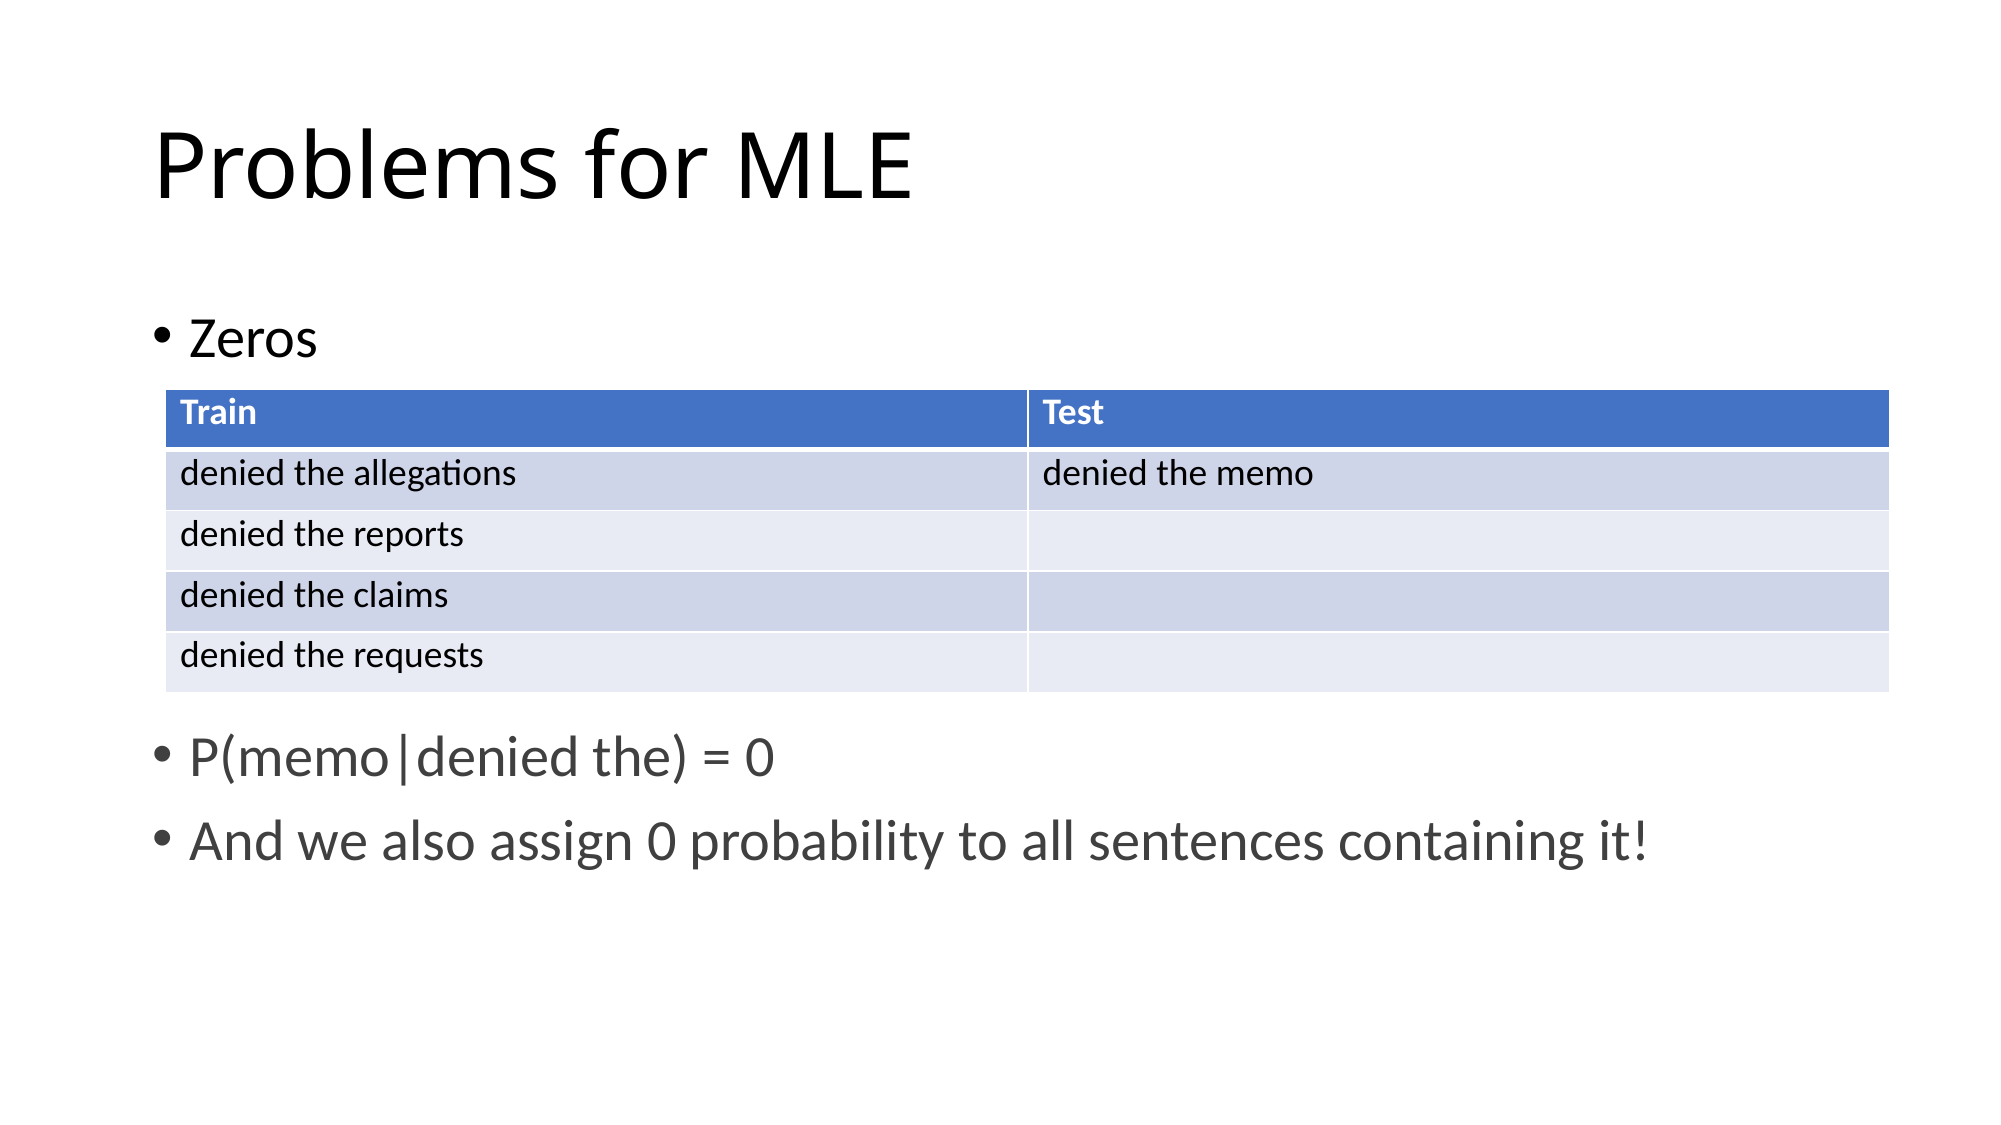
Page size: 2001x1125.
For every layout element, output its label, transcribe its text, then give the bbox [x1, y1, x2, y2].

list Zeros P(memo|denied the) = 0 And we also assign 0 probability to all sentences containing it! [137, 299, 1863, 1014]
table_cell denied the memo [1029, 452, 1889, 510]
table_cell [1029, 511, 1889, 570]
table_cell denied the reports [166, 511, 1027, 570]
table_cell denied the allegations [166, 452, 1027, 510]
title Problems for MLE [137, 59, 1863, 278]
table_cell [1029, 633, 1889, 692]
table_cell denied the claims [166, 572, 1027, 631]
table_header Train [166, 390, 1027, 447]
table_cell [1029, 572, 1889, 631]
table_cell denied the requests [166, 633, 1027, 692]
table_header Test [1029, 390, 1889, 447]
